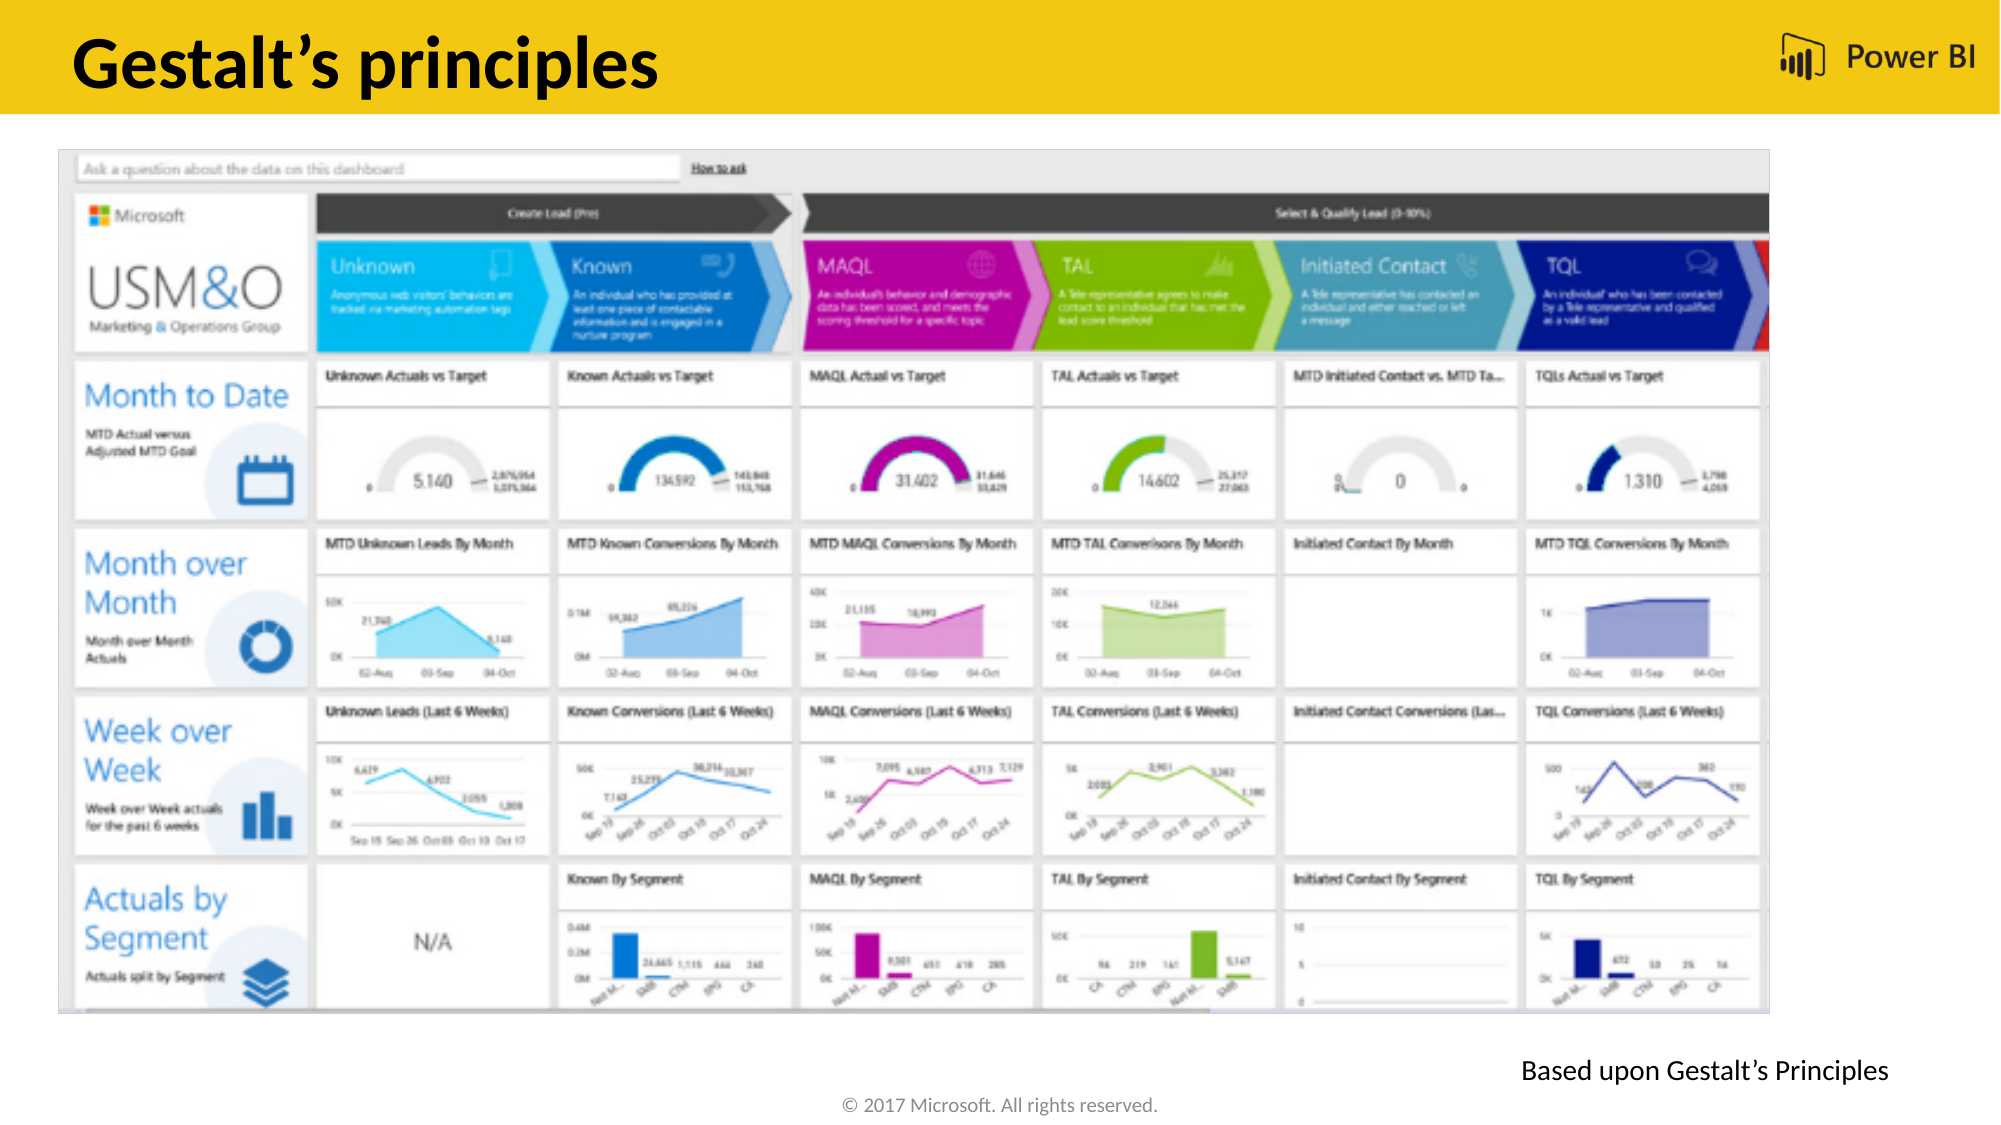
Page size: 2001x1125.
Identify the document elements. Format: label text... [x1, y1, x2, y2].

footer © 2017 Microsoft. All rights reserved. [662, 1084, 1338, 1123]
picture [1769, 23, 1985, 91]
text_box [0, 0, 2000, 115]
text_box Based upon Gestalt’s Principles [1491, 1039, 1985, 1103]
picture [58, 149, 1770, 1014]
text_box Gestalt’s principles [58, 5, 1879, 111]
